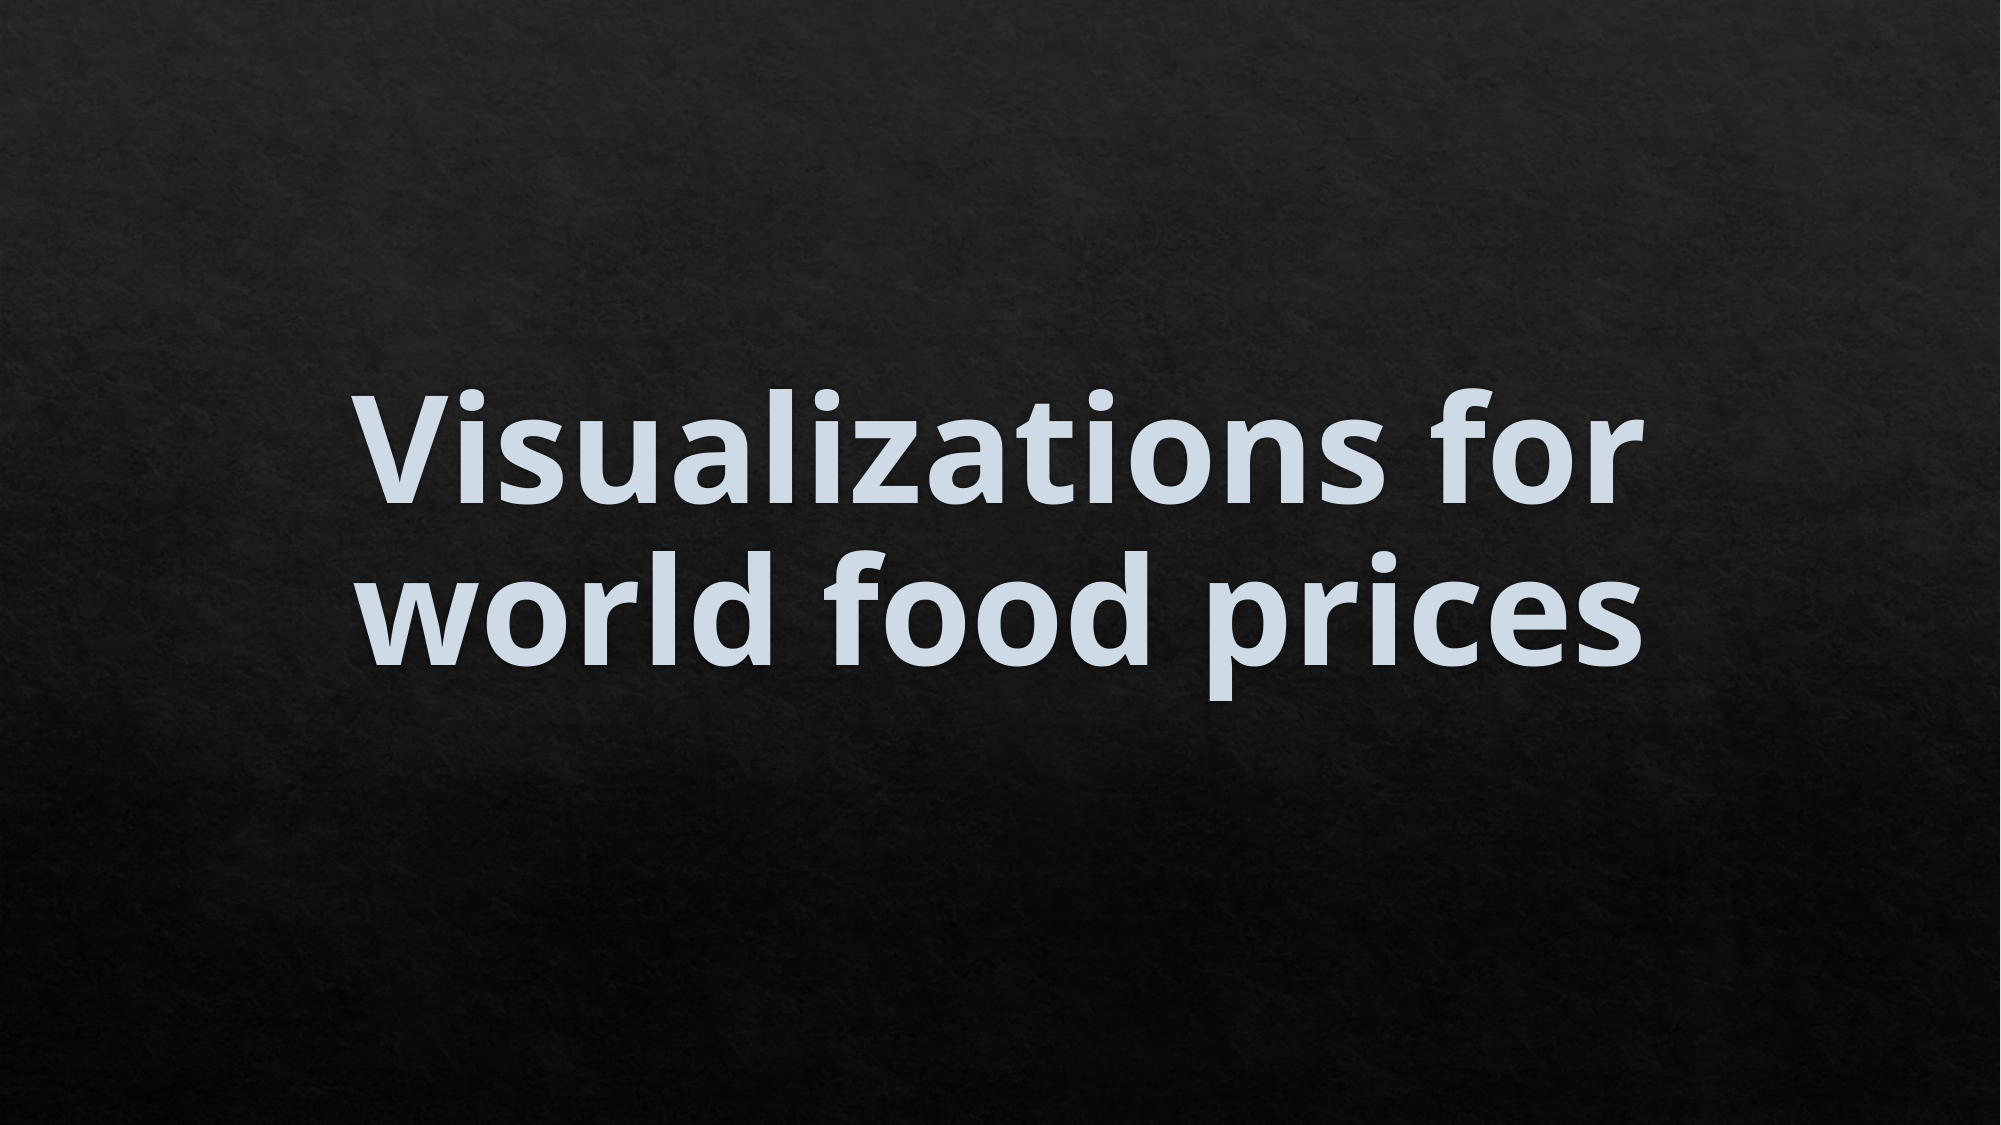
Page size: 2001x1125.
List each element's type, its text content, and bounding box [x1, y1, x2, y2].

title Visualizations for world food prices [137, 59, 1863, 1012]
